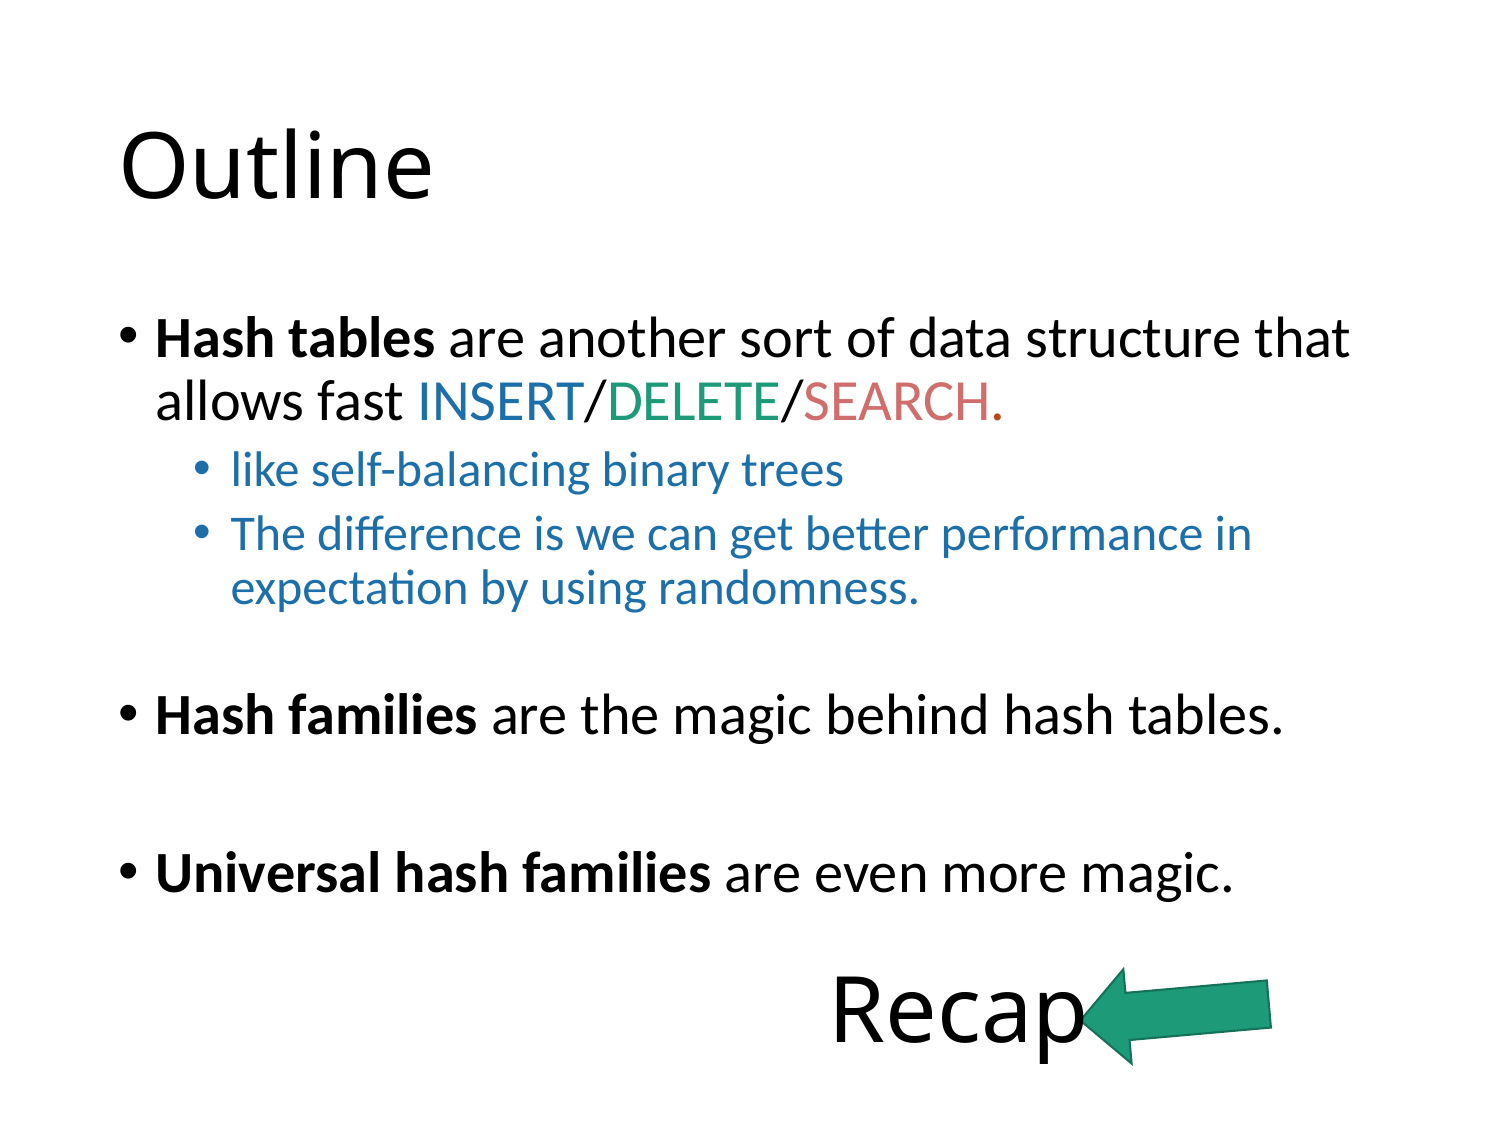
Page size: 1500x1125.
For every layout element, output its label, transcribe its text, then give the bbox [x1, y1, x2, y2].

text_box Recap [814, 904, 1500, 1122]
title Outline [103, 59, 1397, 278]
list Hash tables are another sort of data structure that allows fast INSERT/DELETE/SEARCH. like self-balancing binary trees The difference is we can get better performance in expectation by using randomness. Hash families are the magic behind hash tables. Universal hash families are even more magic. [103, 299, 1397, 1014]
